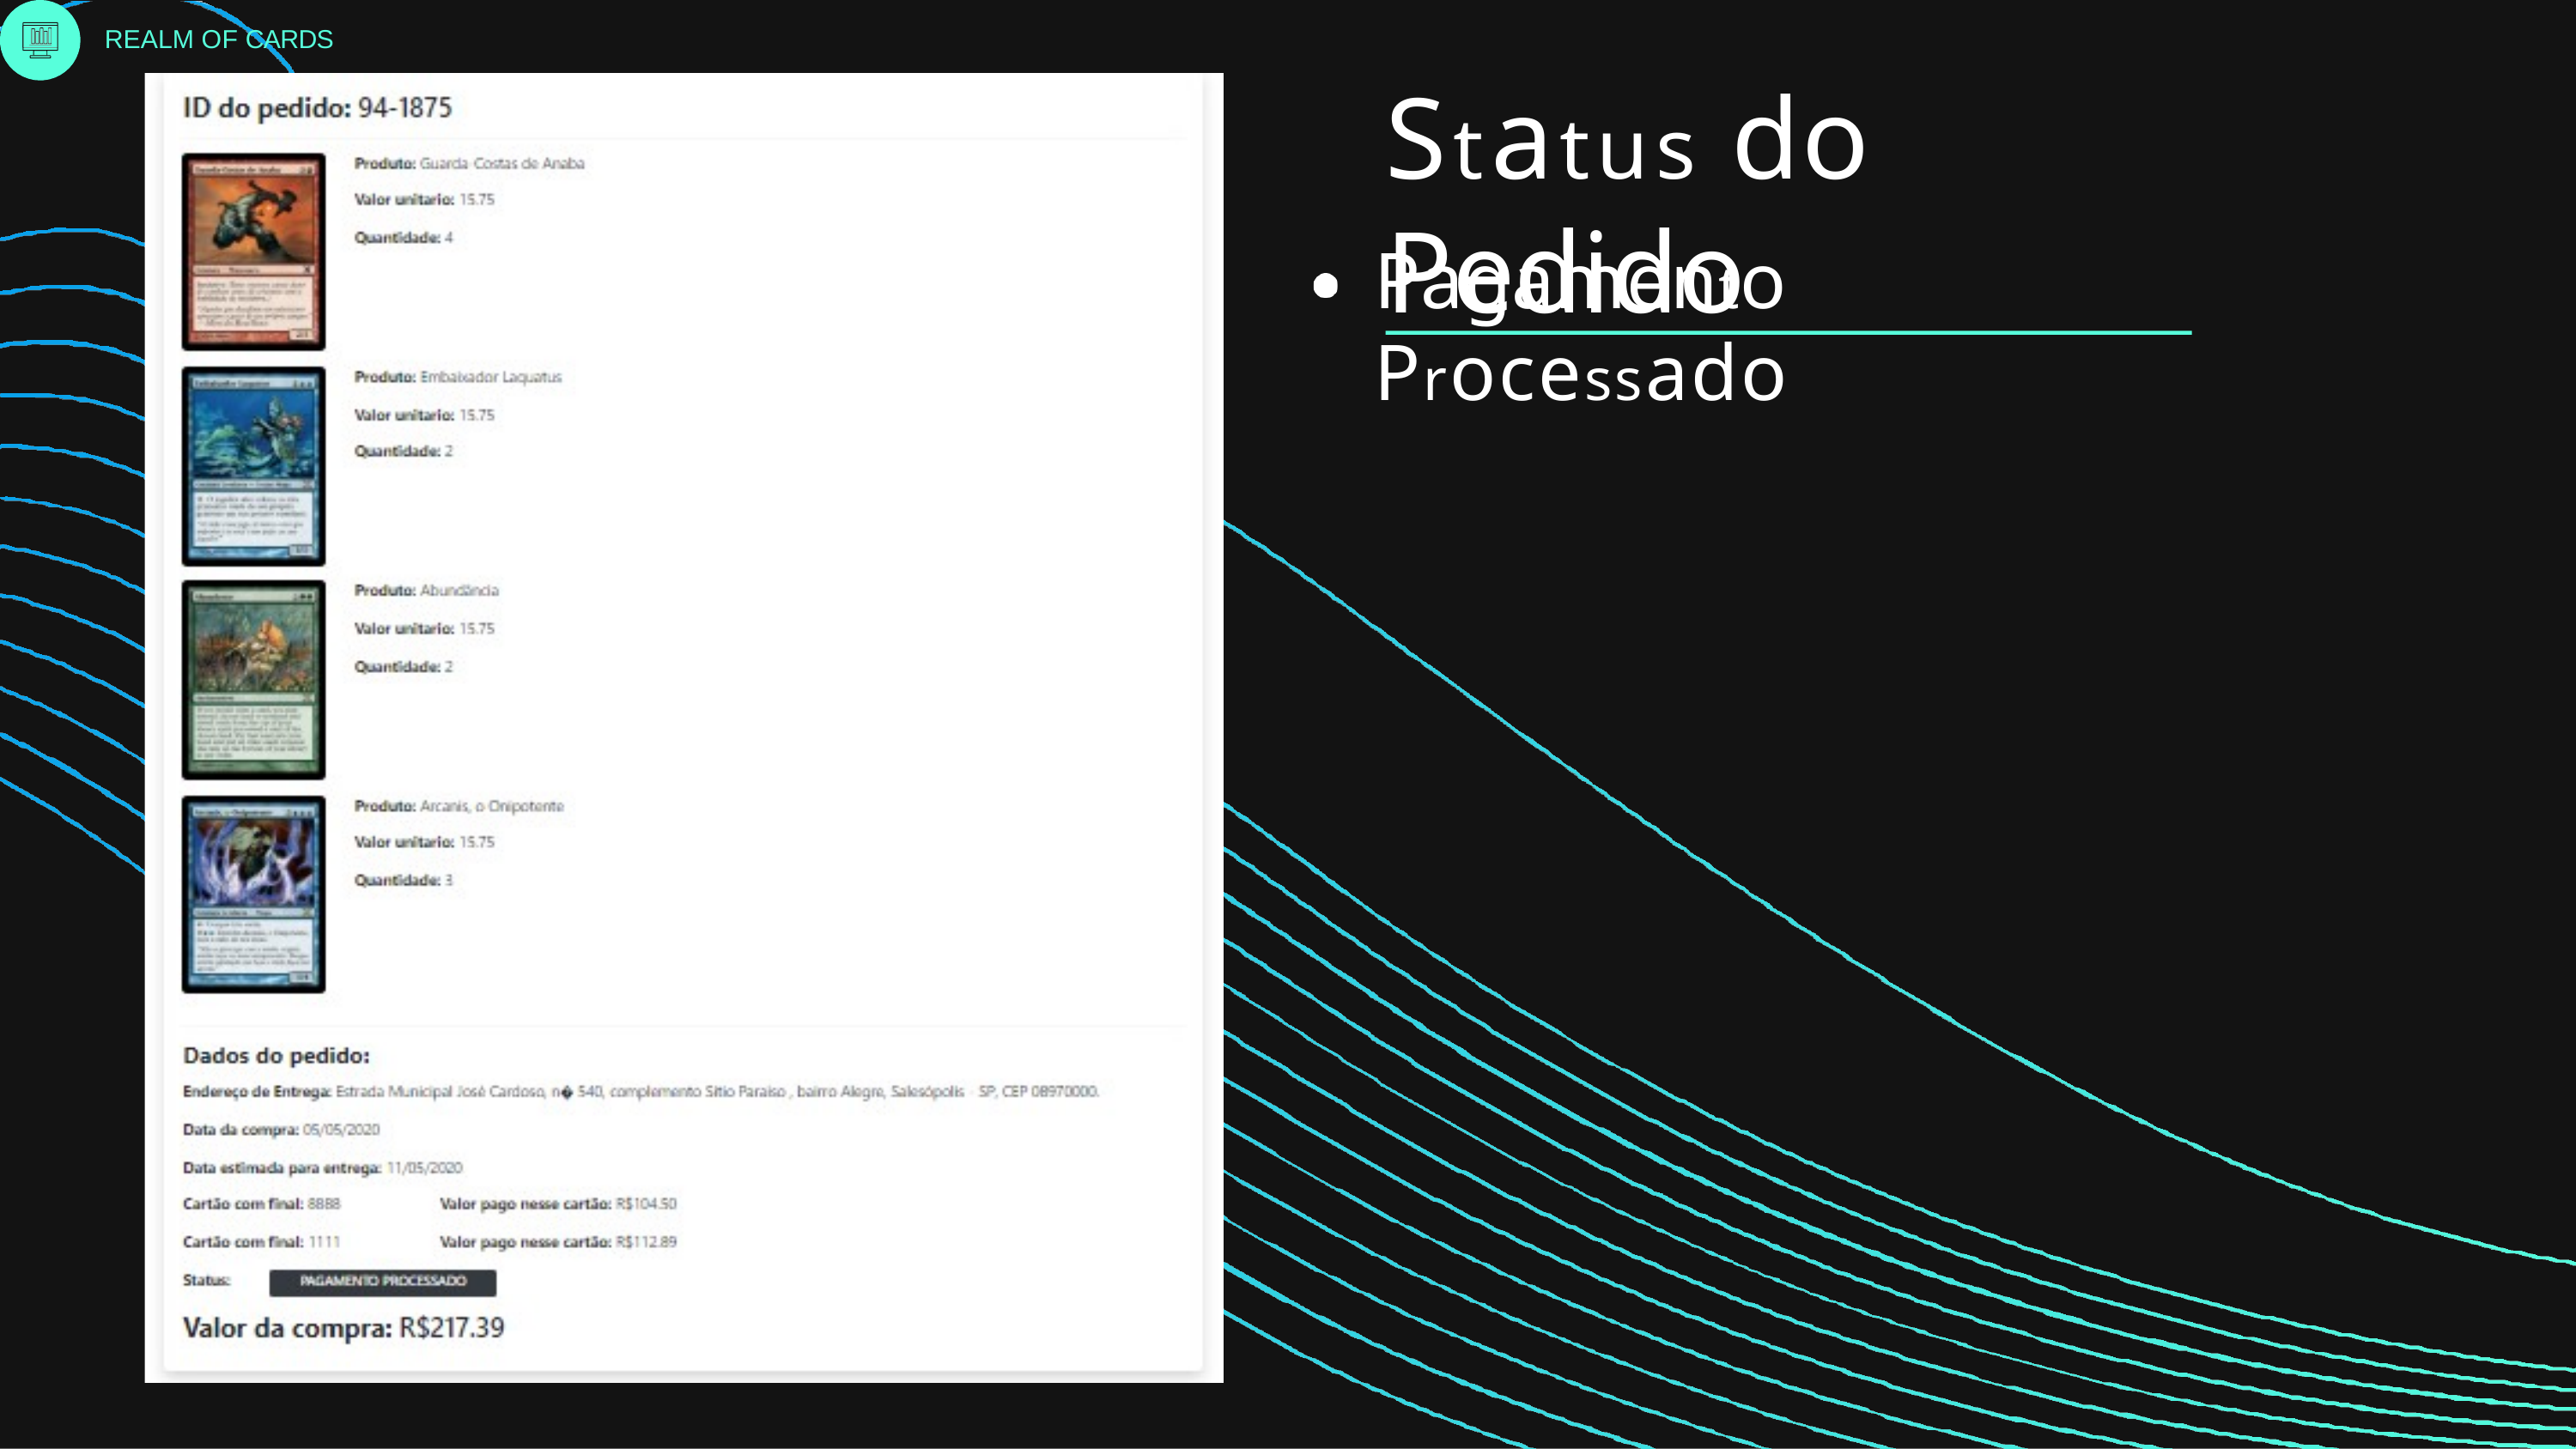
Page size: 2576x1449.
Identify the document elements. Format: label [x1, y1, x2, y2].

text_box [0, 0, 2192, 1383]
text_box [0, 0, 2576, 1449]
